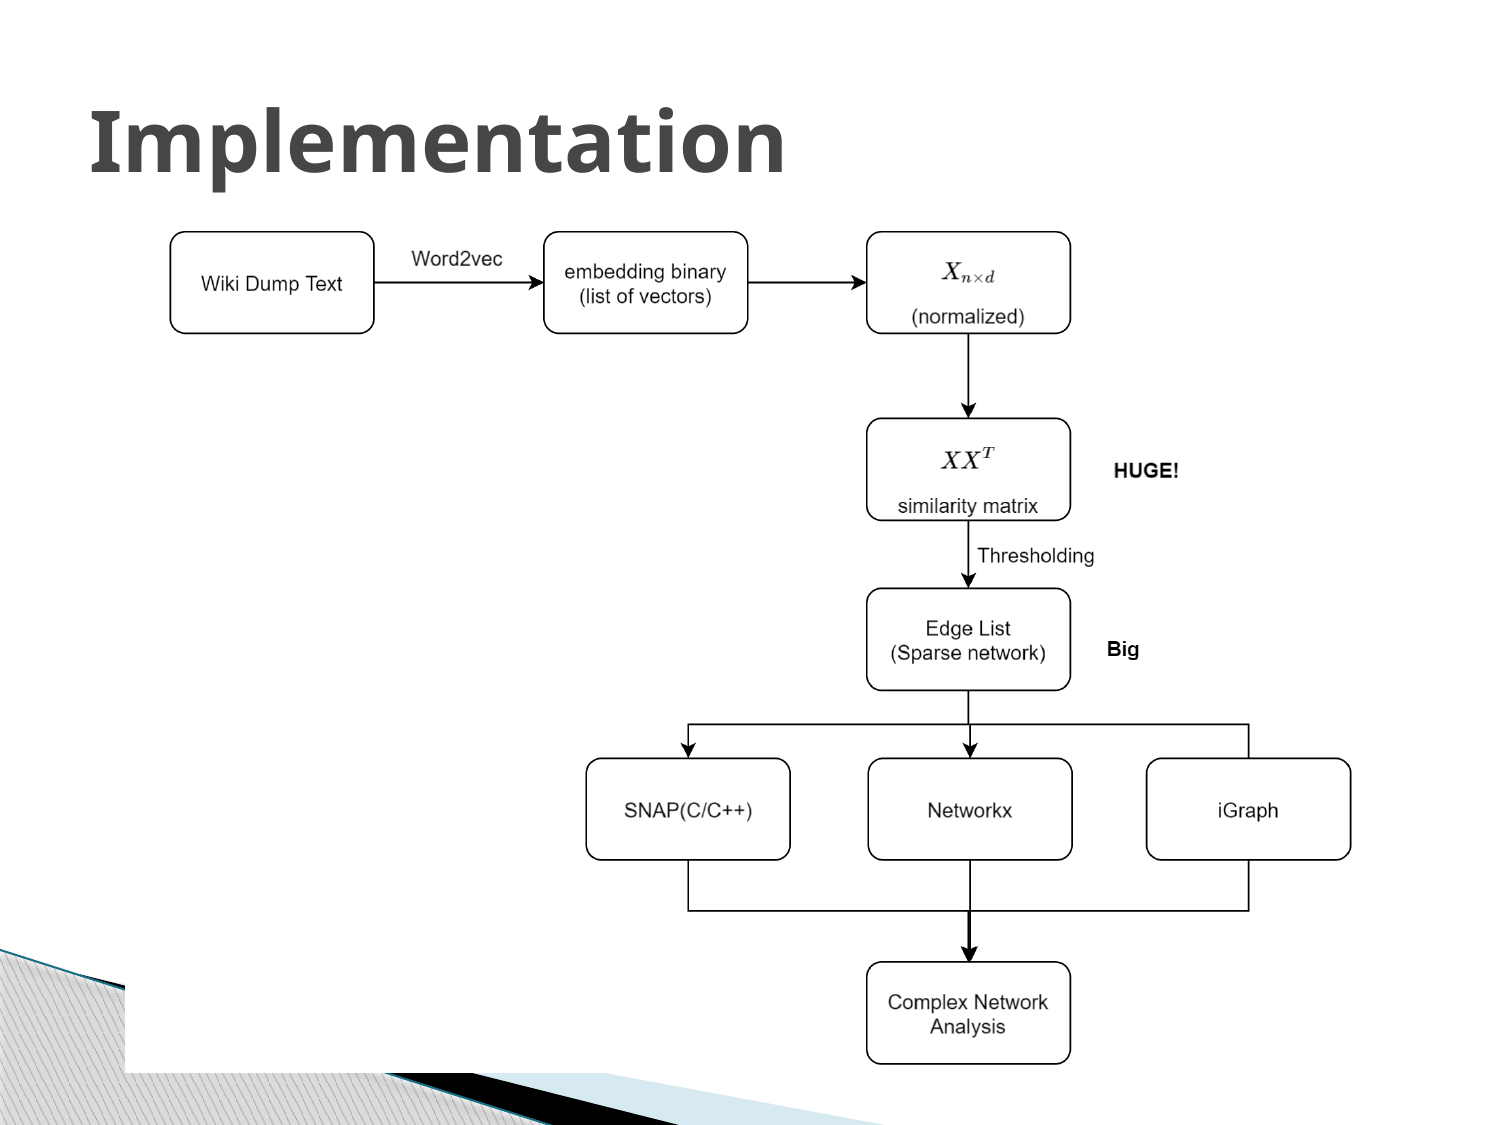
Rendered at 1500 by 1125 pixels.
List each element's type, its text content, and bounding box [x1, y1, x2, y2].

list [124, 212, 1438, 1073]
title Implementation [75, 45, 1425, 233]
